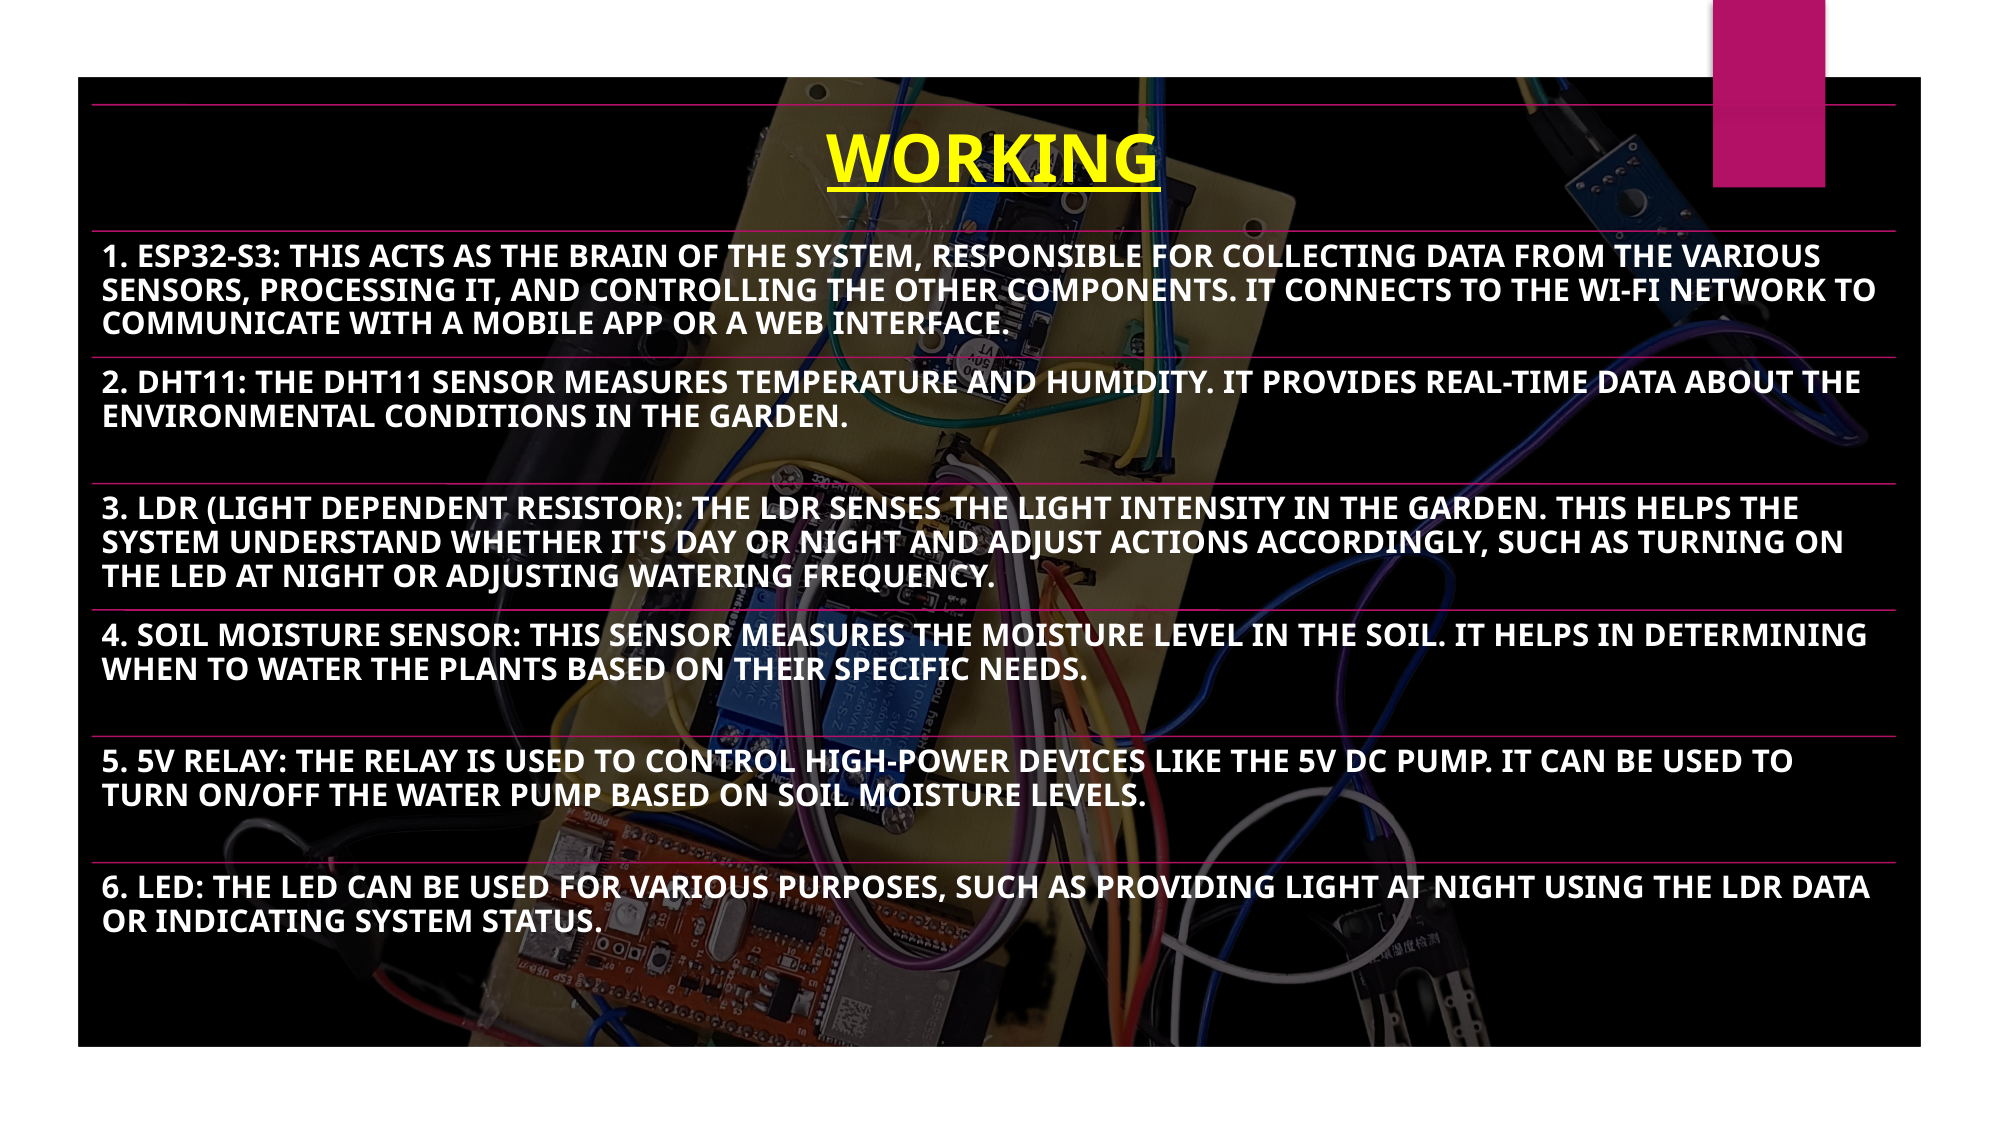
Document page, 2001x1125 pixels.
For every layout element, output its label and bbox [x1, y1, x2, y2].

text_box [91, 104, 1896, 990]
picture [75, 68, 1922, 1049]
text_box [0, 0, 2000, 1125]
